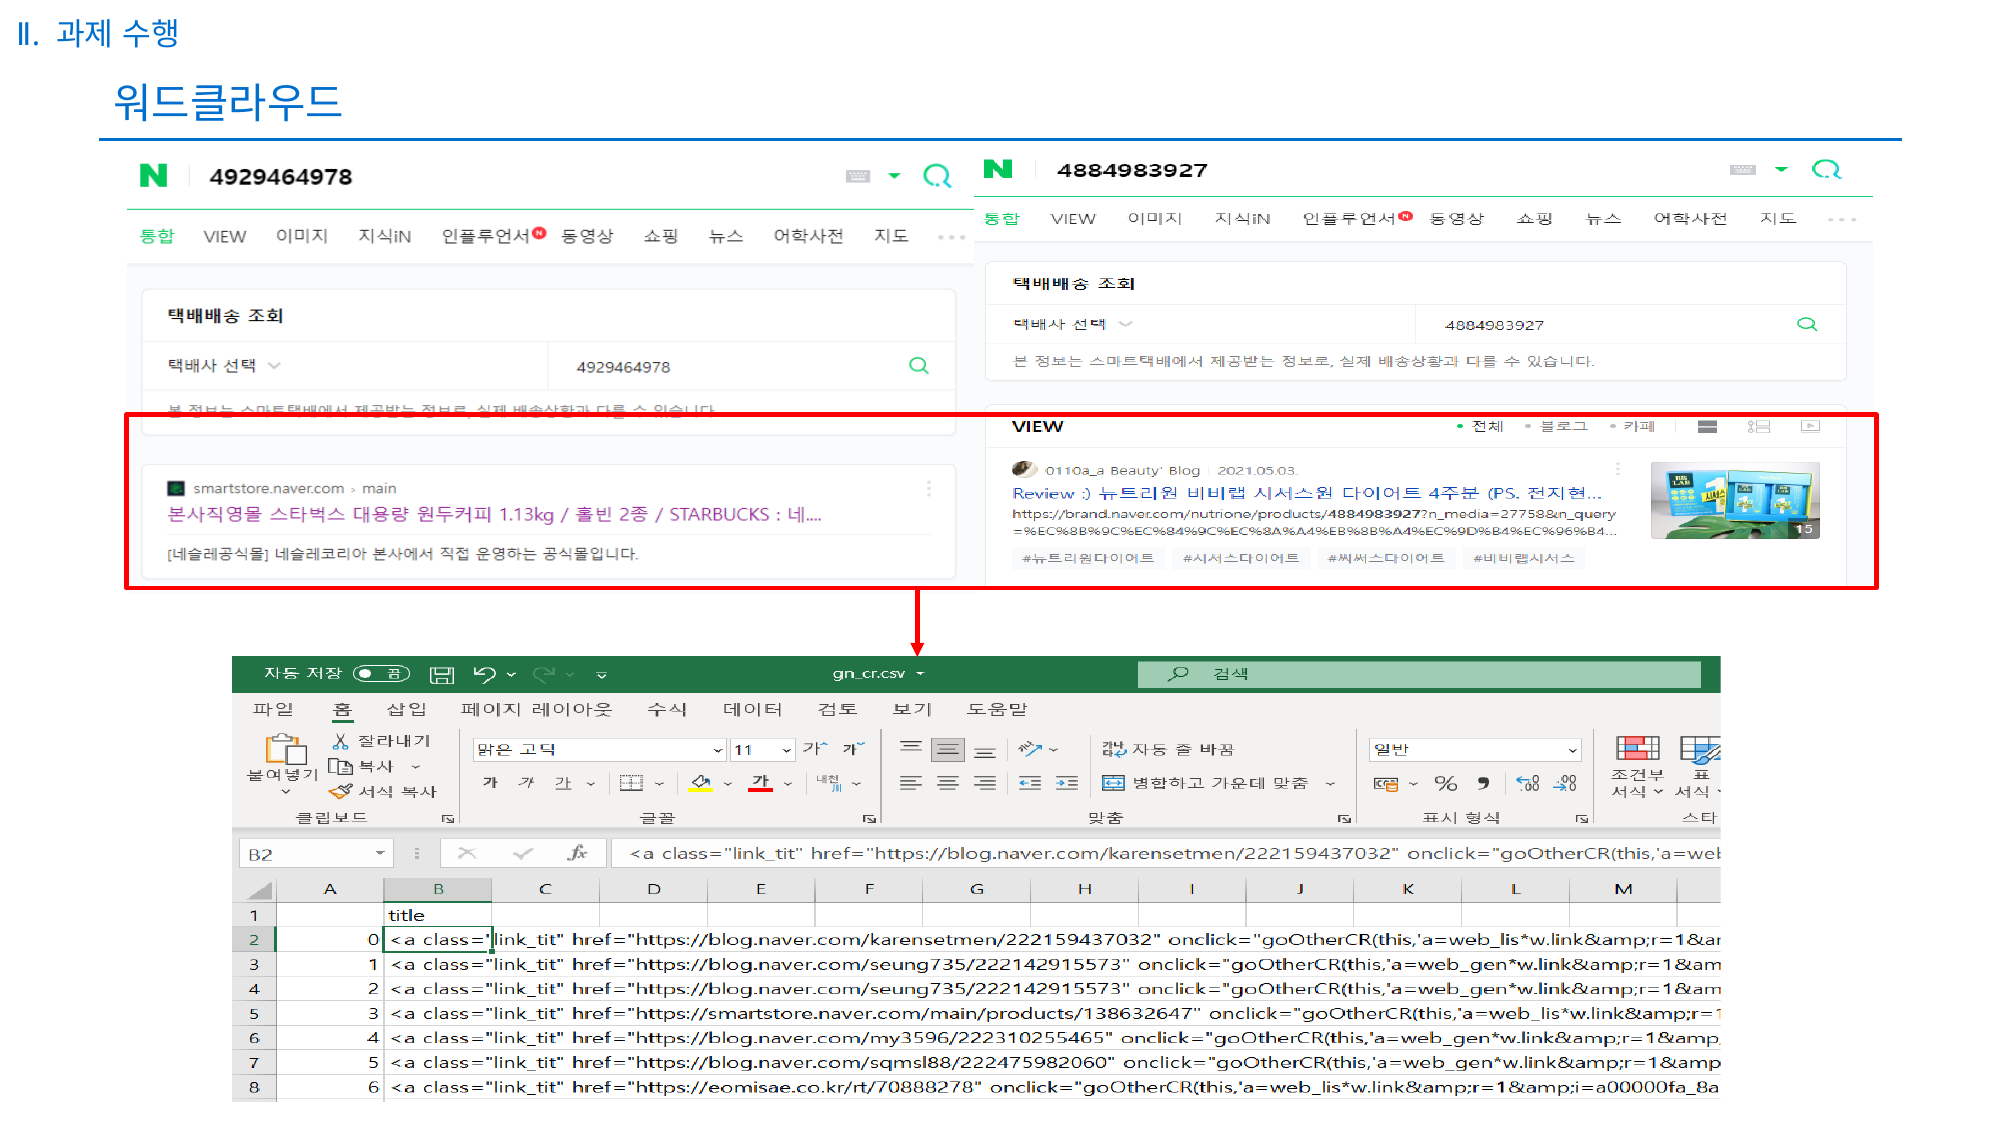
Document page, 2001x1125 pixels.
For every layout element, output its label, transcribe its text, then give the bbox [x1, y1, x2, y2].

picture [126, 148, 1874, 595]
picture [231, 656, 1721, 1102]
title 워드클라우드 [98, 69, 1901, 140]
text_box Ⅱ. 과제 수행 [1, 7, 246, 77]
